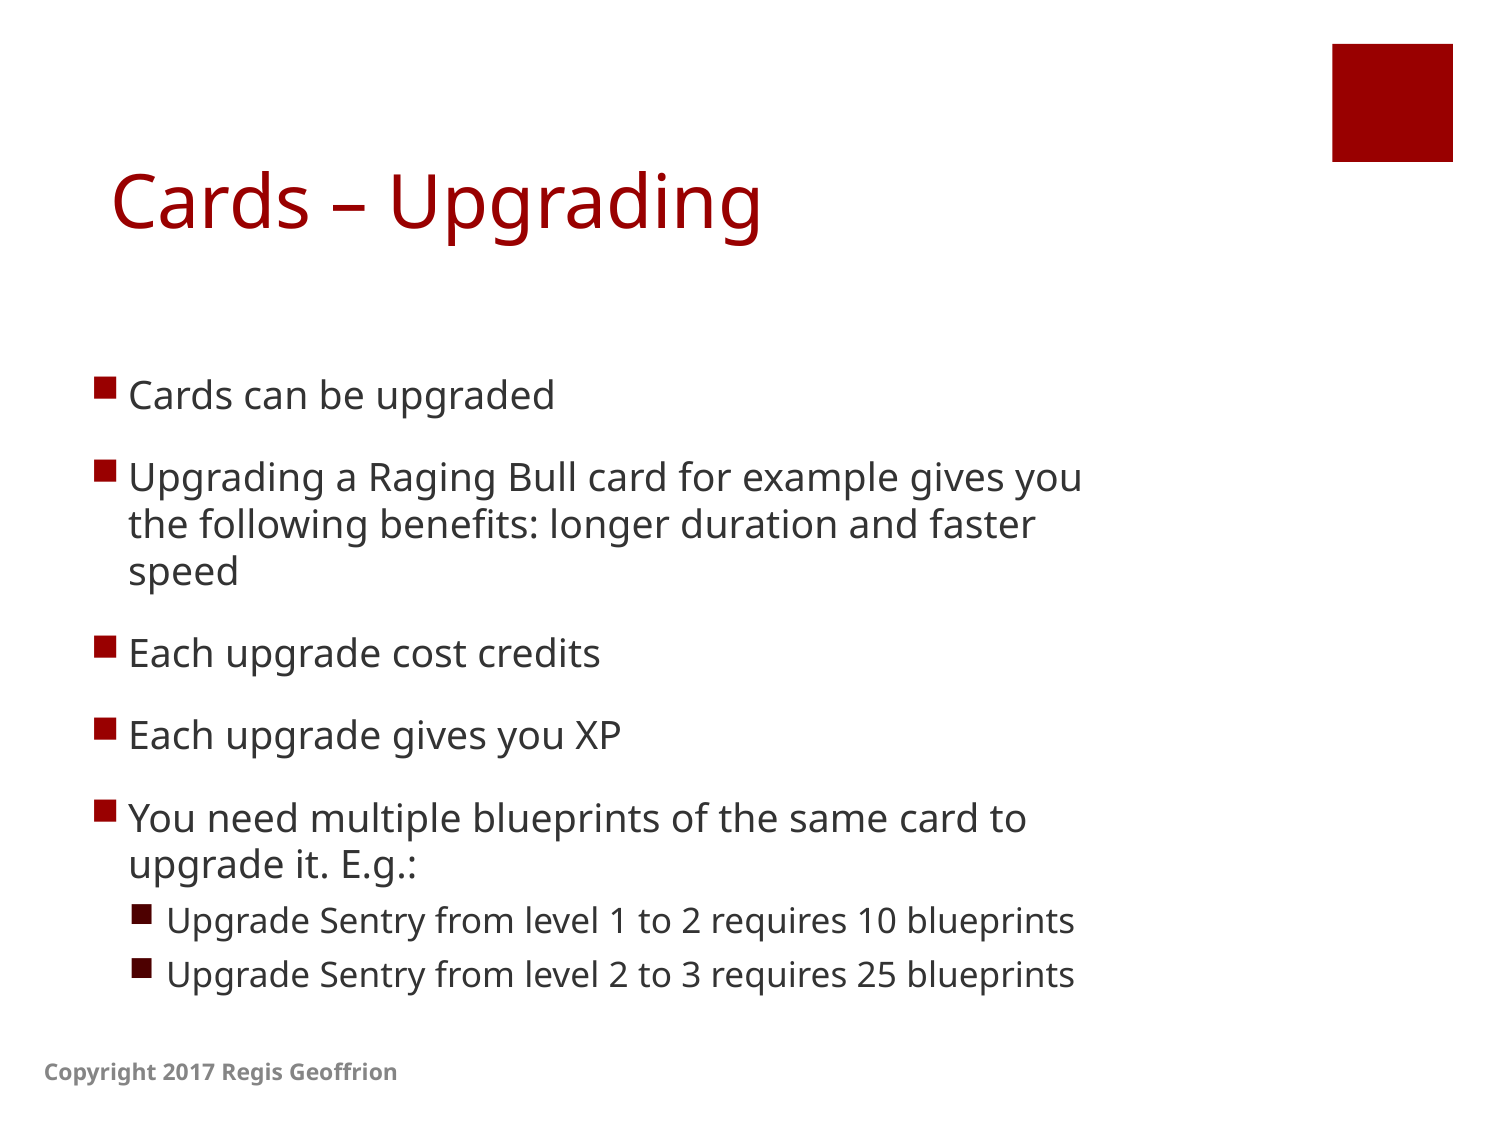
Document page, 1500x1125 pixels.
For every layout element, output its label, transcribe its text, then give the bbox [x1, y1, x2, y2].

list Cards can be upgraded Upgrading a Raging Bull card for example gives you the following benefits: longer duration and faster speed Each upgrade cost credits Each upgrade gives you XP You need multiple blueprints of the same card to upgrade it. E.g.: Upgrade Sentry from level 1 to 2 requires 10 blueprints Upgrade Sentry from level 2 to 3 requires 25 blueprints [75, 362, 1143, 1005]
footer Copyright 2017 Regis Geoffrion [28, 1042, 1015, 1103]
title Cards – Upgrading [95, 63, 1163, 252]
